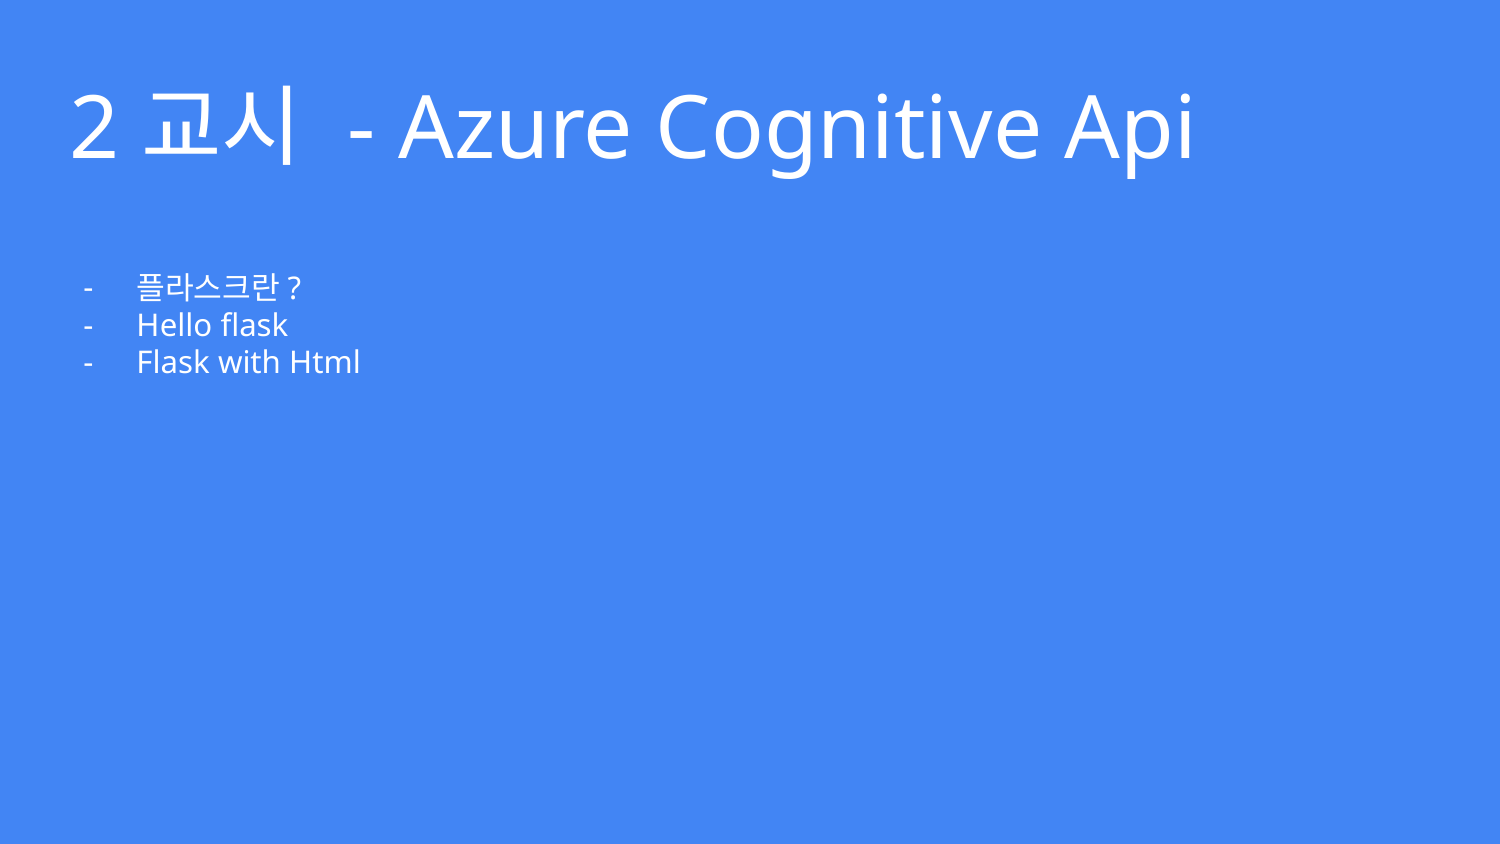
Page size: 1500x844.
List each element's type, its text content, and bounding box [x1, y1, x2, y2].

title 2교시 - Azure Cognitive Api [54, 40, 1404, 207]
text_box 플라스크란? Hello flask Flask with Html [46, 252, 1351, 783]
